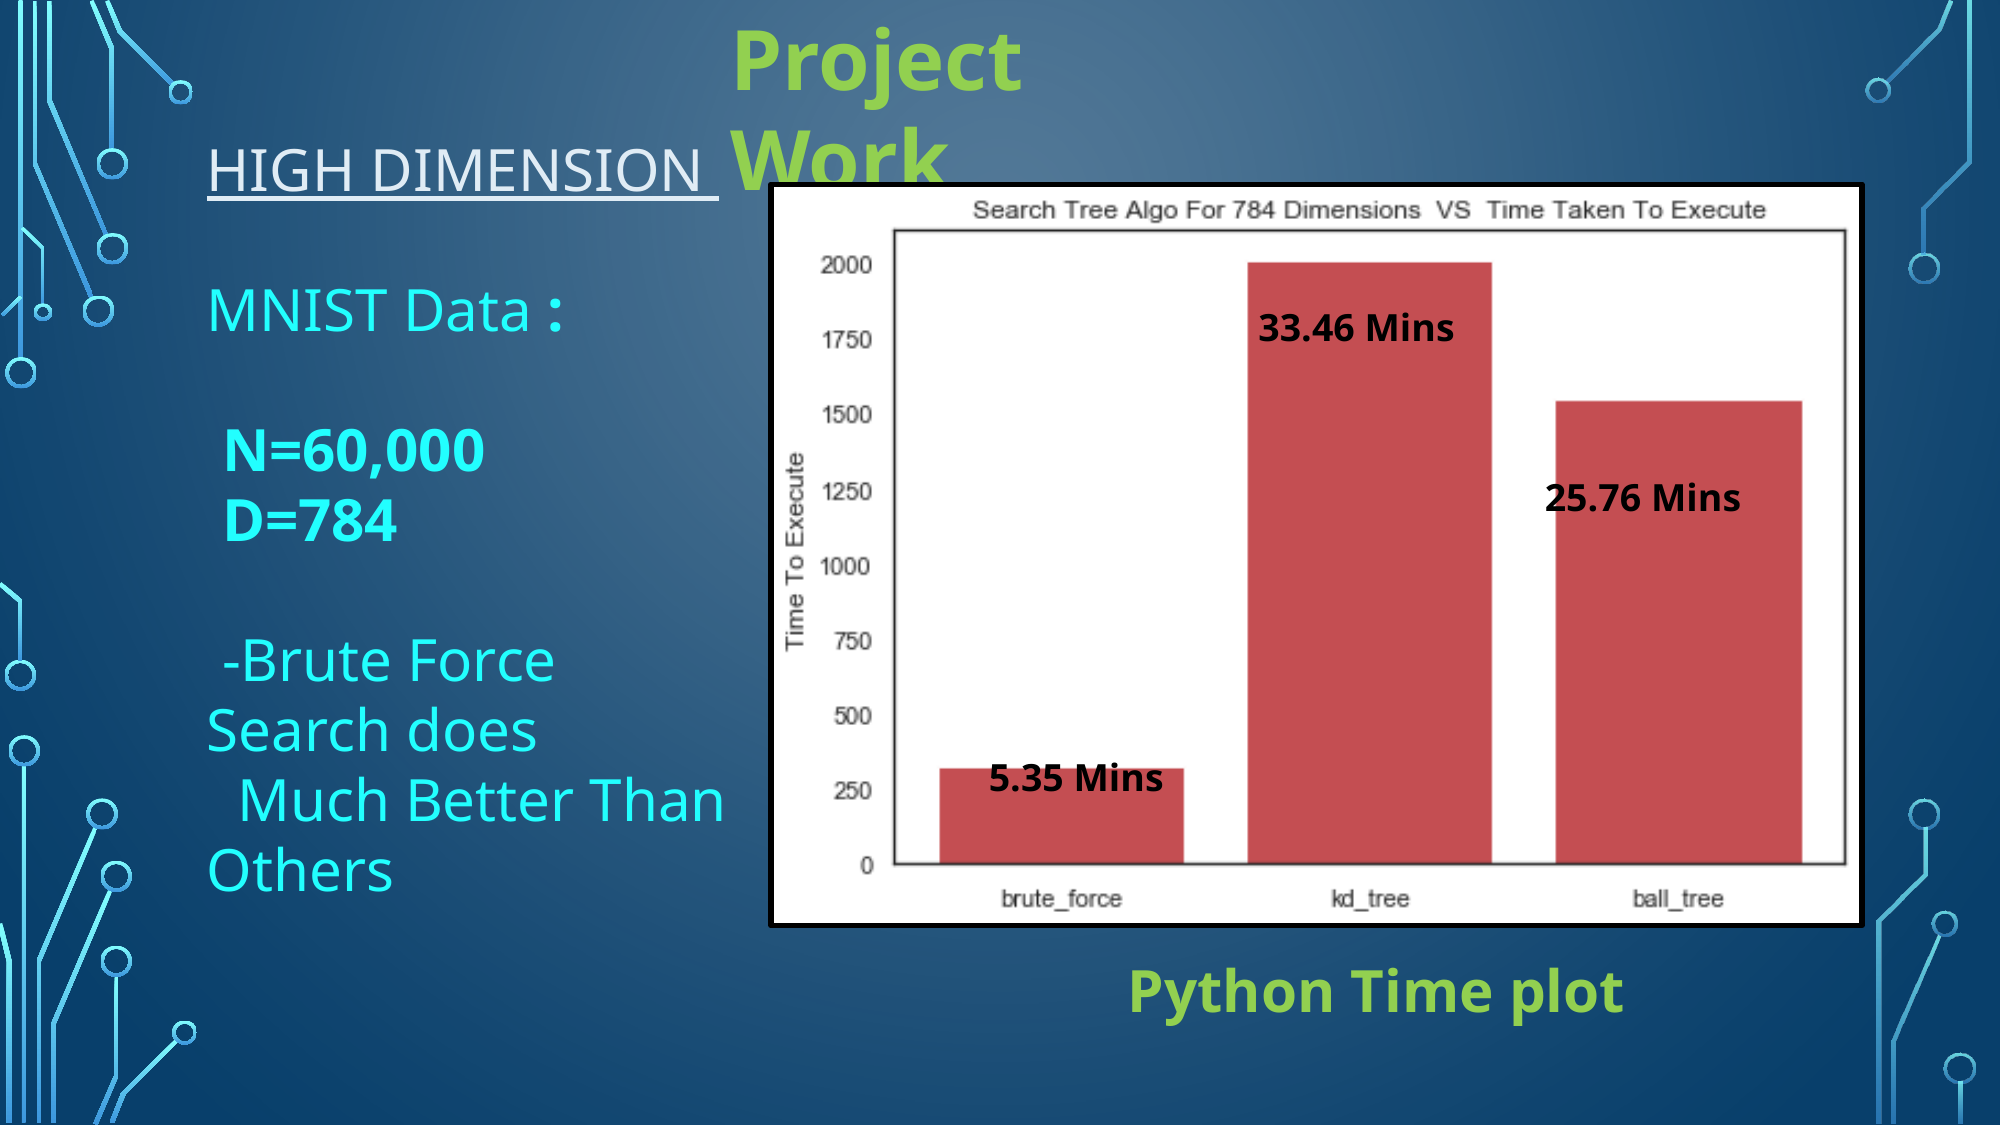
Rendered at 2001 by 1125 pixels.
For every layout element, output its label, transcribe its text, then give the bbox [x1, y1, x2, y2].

text_box Python Time plot [1113, 946, 1640, 1032]
picture [773, 186, 1860, 924]
text_box HIGH DIMENSION MNIST Data : N=60,000 D=784 -Brute Force Search does Much Better Than Others [192, 126, 762, 1125]
text_box Project Work [715, 0, 1192, 215]
